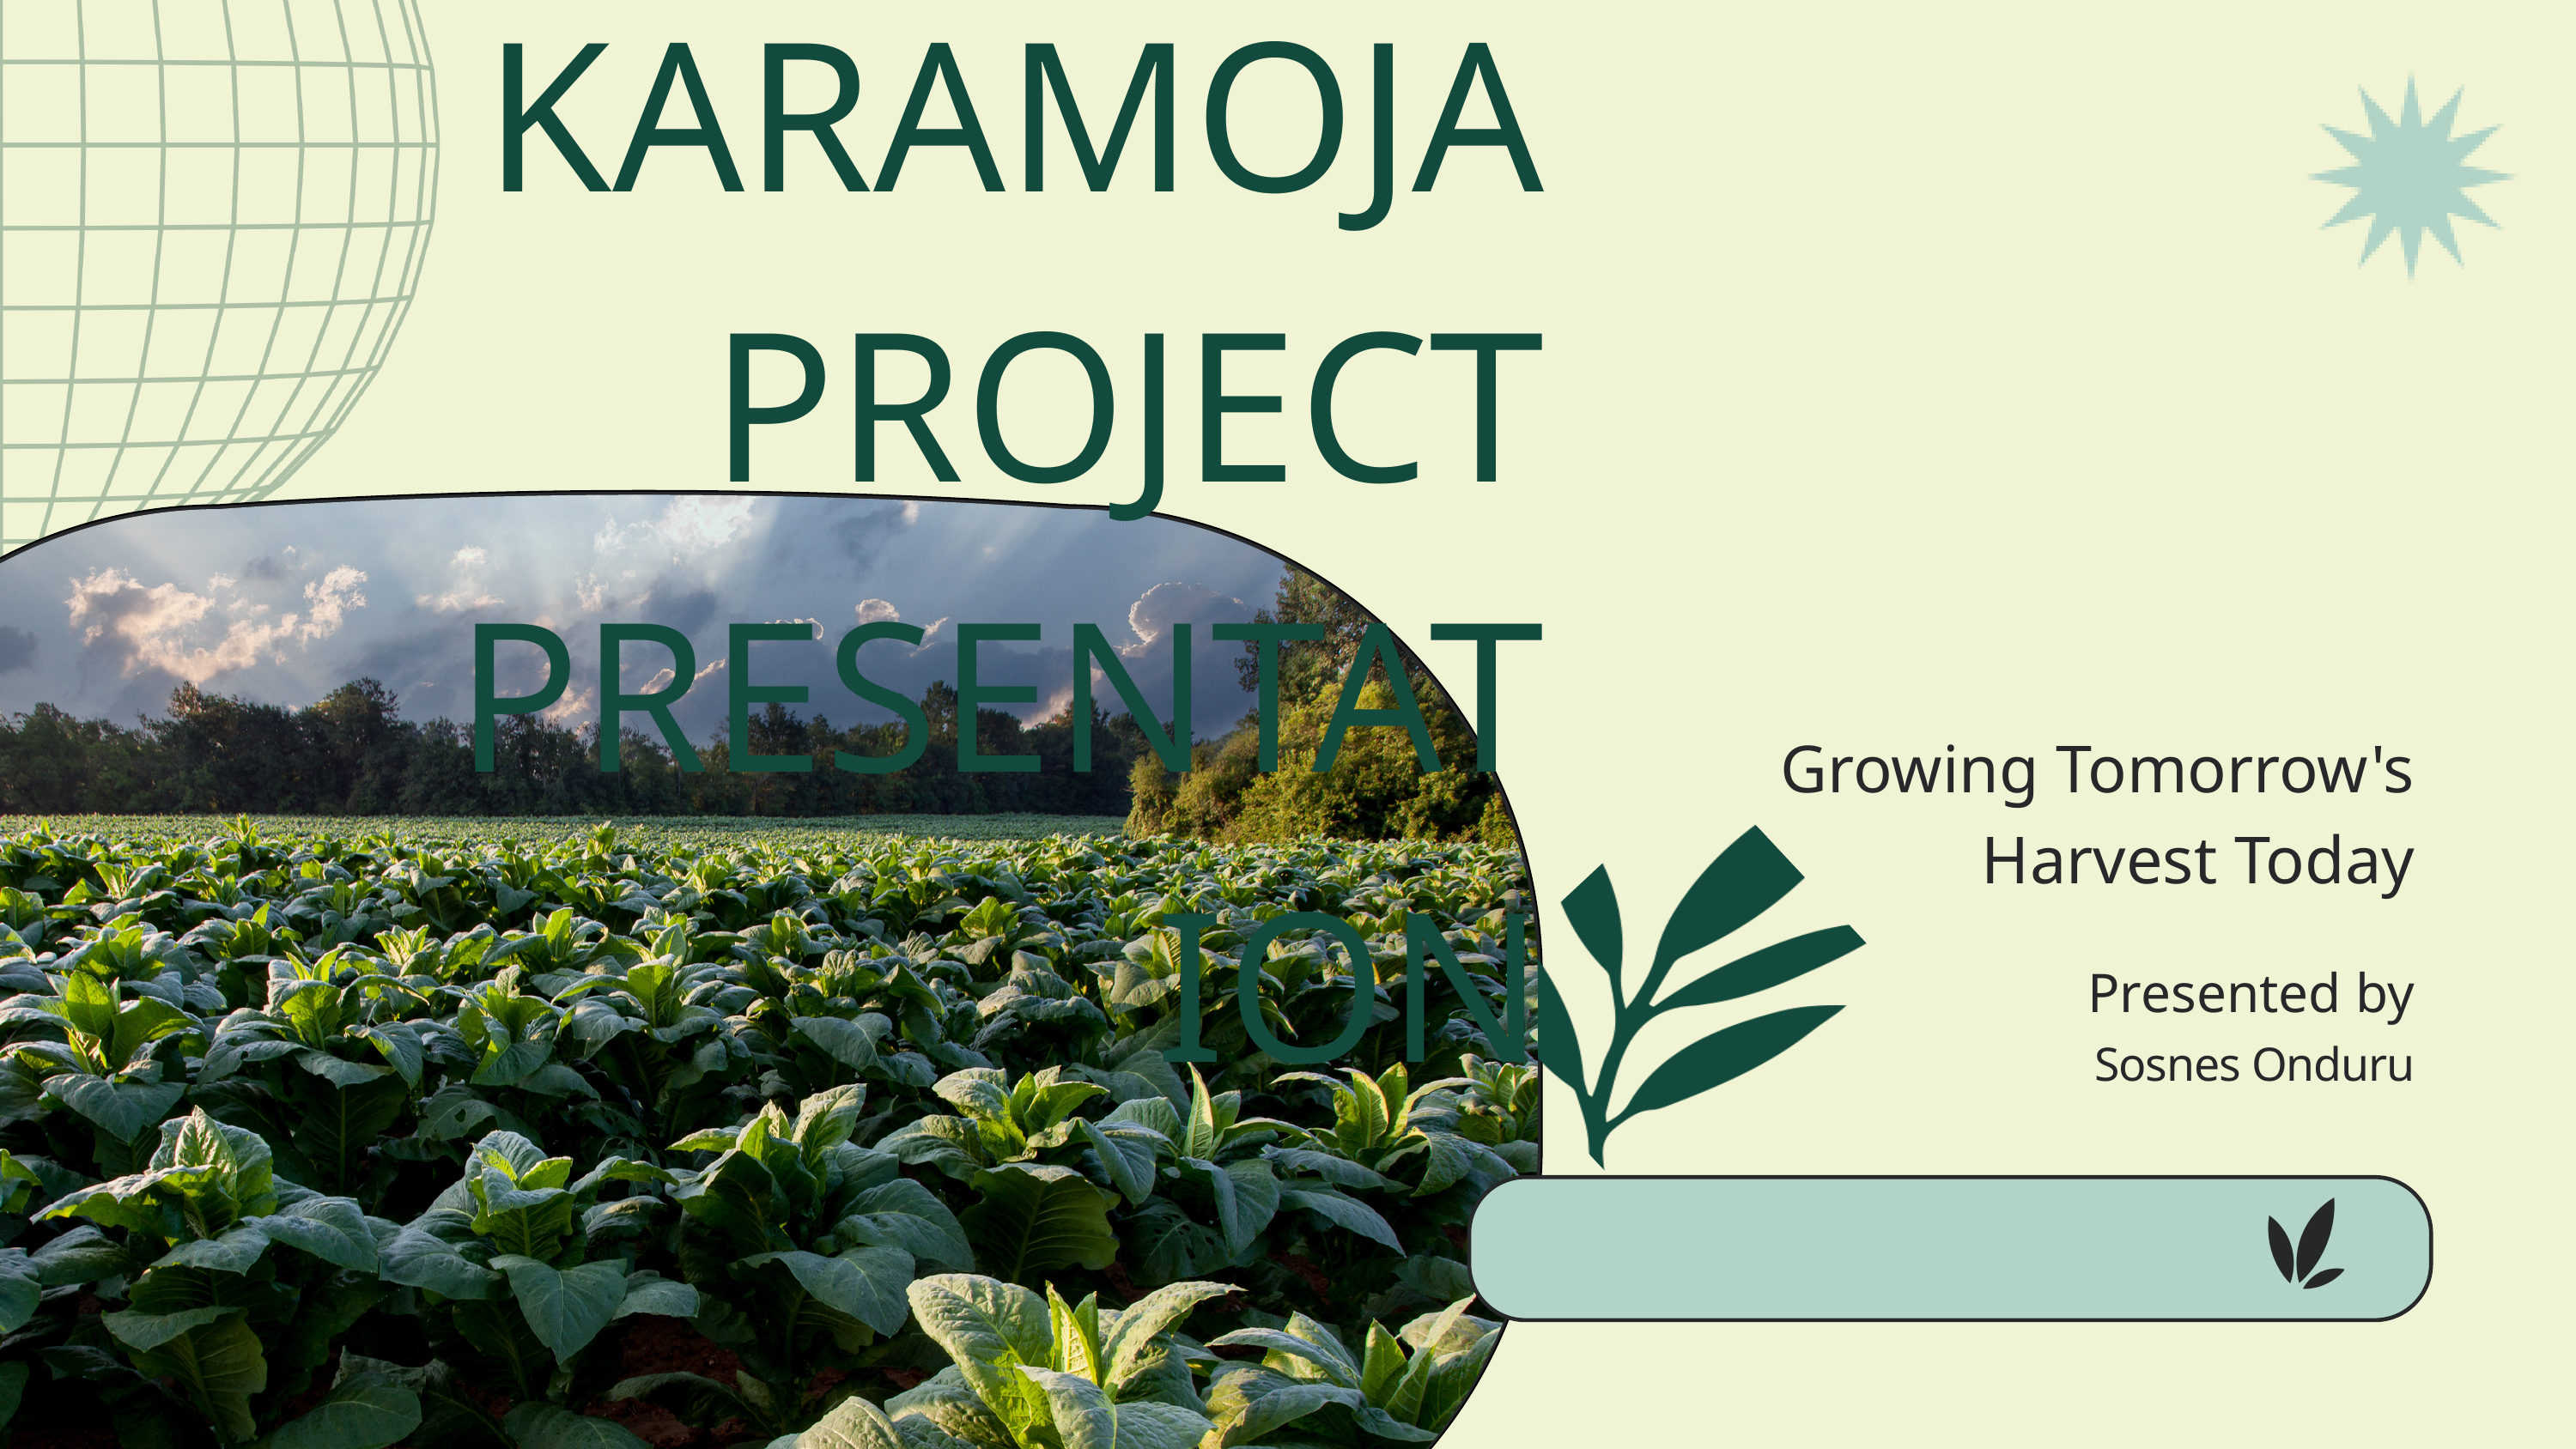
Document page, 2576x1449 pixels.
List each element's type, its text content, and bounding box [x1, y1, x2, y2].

text_box [2305, 70, 2518, 284]
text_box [0, 494, 1538, 1449]
text_box [1546, 768, 1896, 1174]
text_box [0, 490, 1542, 1173]
text_box KARAMOJA PROJECT PRESENTATION [401, 0, 1545, 493]
text_box Growing Tomorrow's Harvest Today [1751, 714, 2415, 897]
text_box Presented by [2034, 949, 2415, 1024]
text_box [0, 0, 401, 489]
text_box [1468, 1176, 2432, 1321]
text_box Sosnes Onduru [2034, 1026, 2415, 1155]
